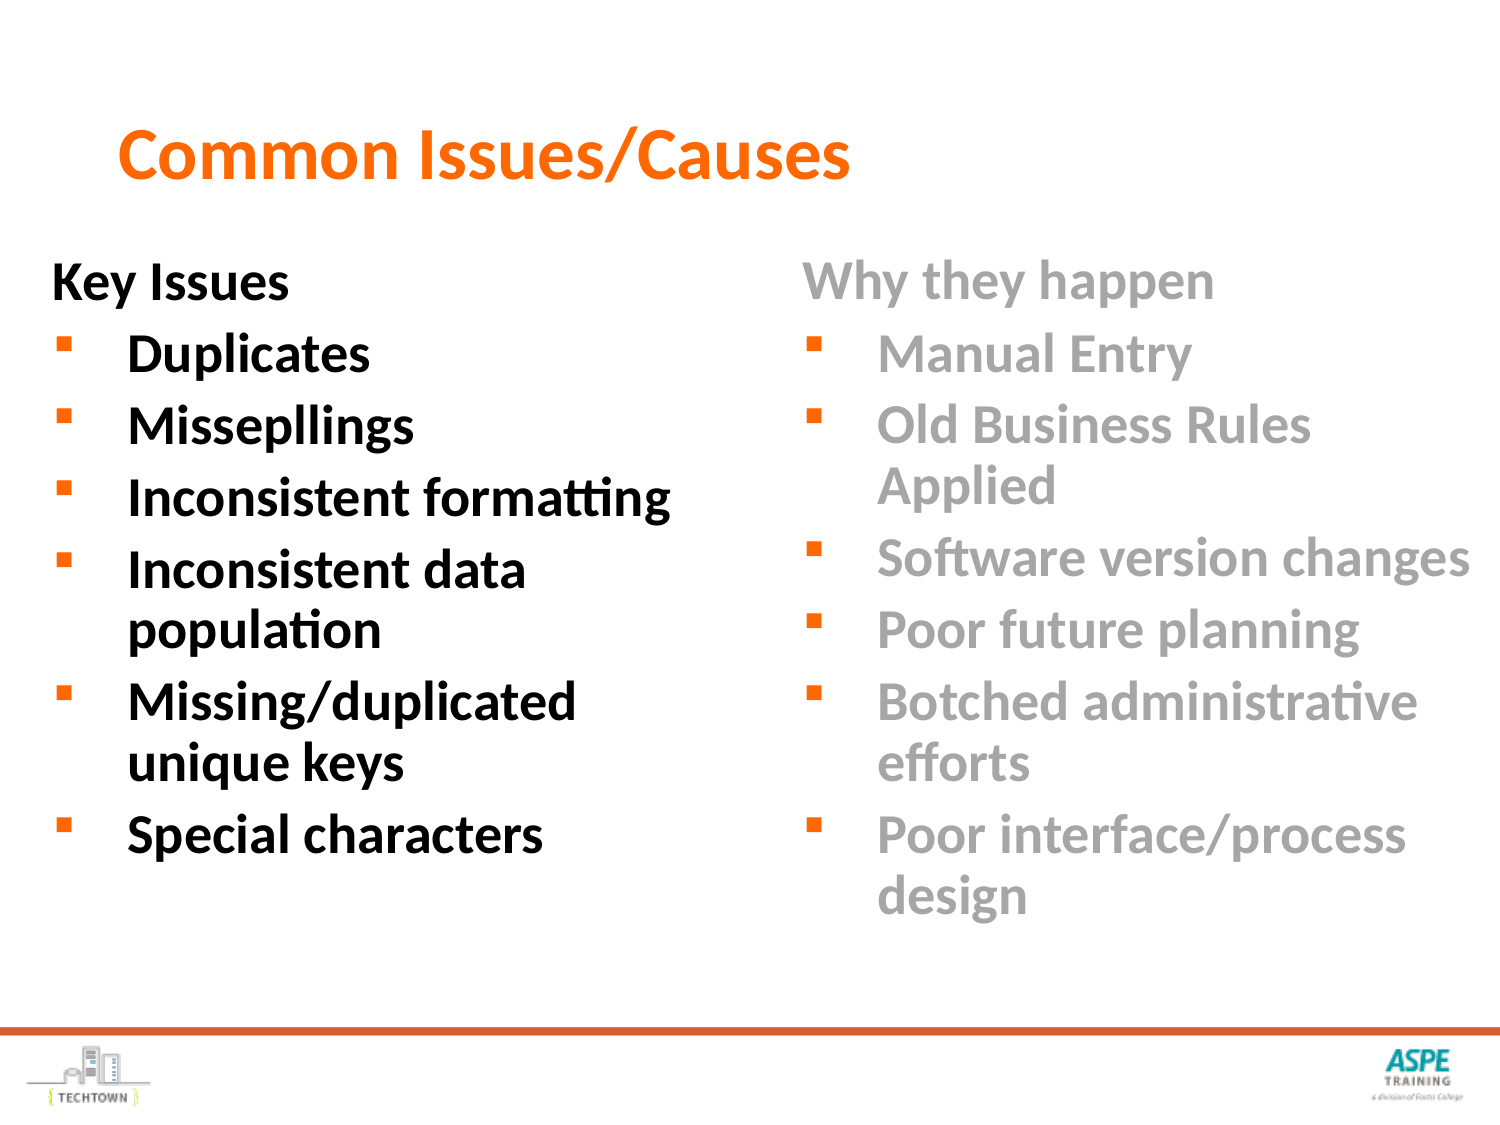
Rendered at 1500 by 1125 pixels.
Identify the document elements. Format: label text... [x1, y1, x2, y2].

title Common Issues/Causes [103, 59, 1397, 250]
list Key Issues Duplicates Missepllings Inconsistent formatting Inconsistent data population Missing/duplicated unique keys Special characters [37, 244, 738, 987]
list Why they happen Manual Entry Old Business Rules Applied Software version changes Poor future planning Botched administrative efforts Poor interface/process design [787, 244, 1500, 987]
